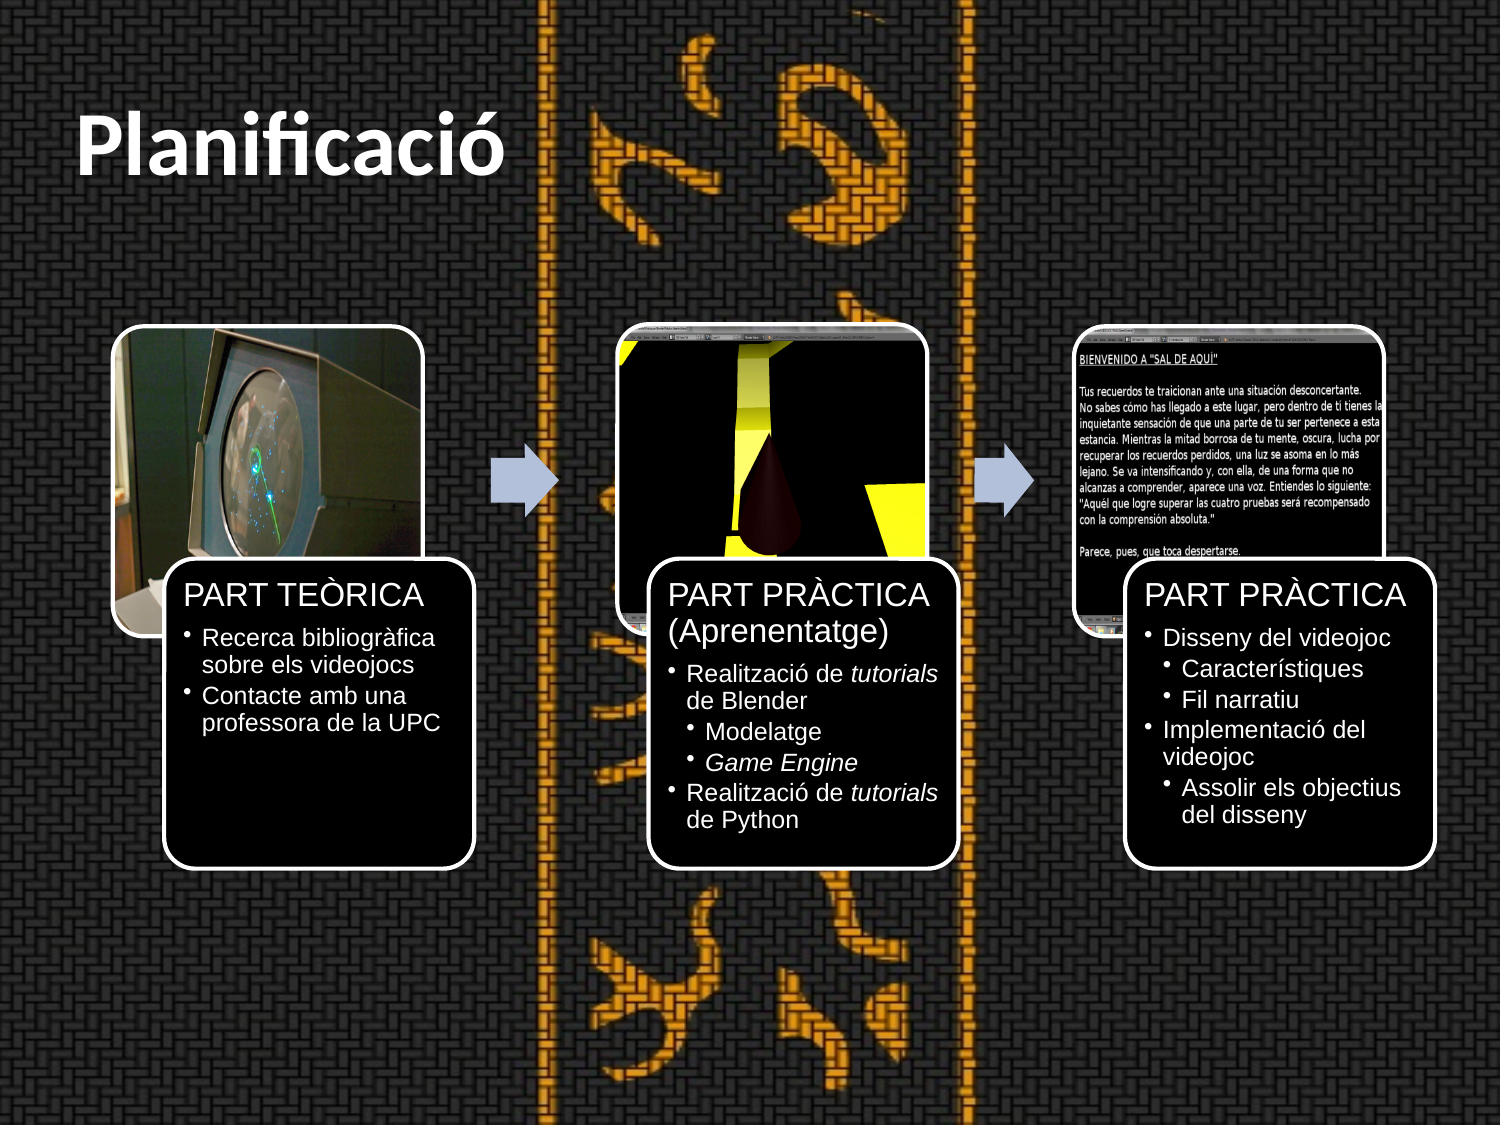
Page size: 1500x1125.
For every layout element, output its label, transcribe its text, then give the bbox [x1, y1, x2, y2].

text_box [111, 136, 1436, 1012]
title Planificació [75, 45, 1425, 233]
picture [0, 0, 1500, 1125]
